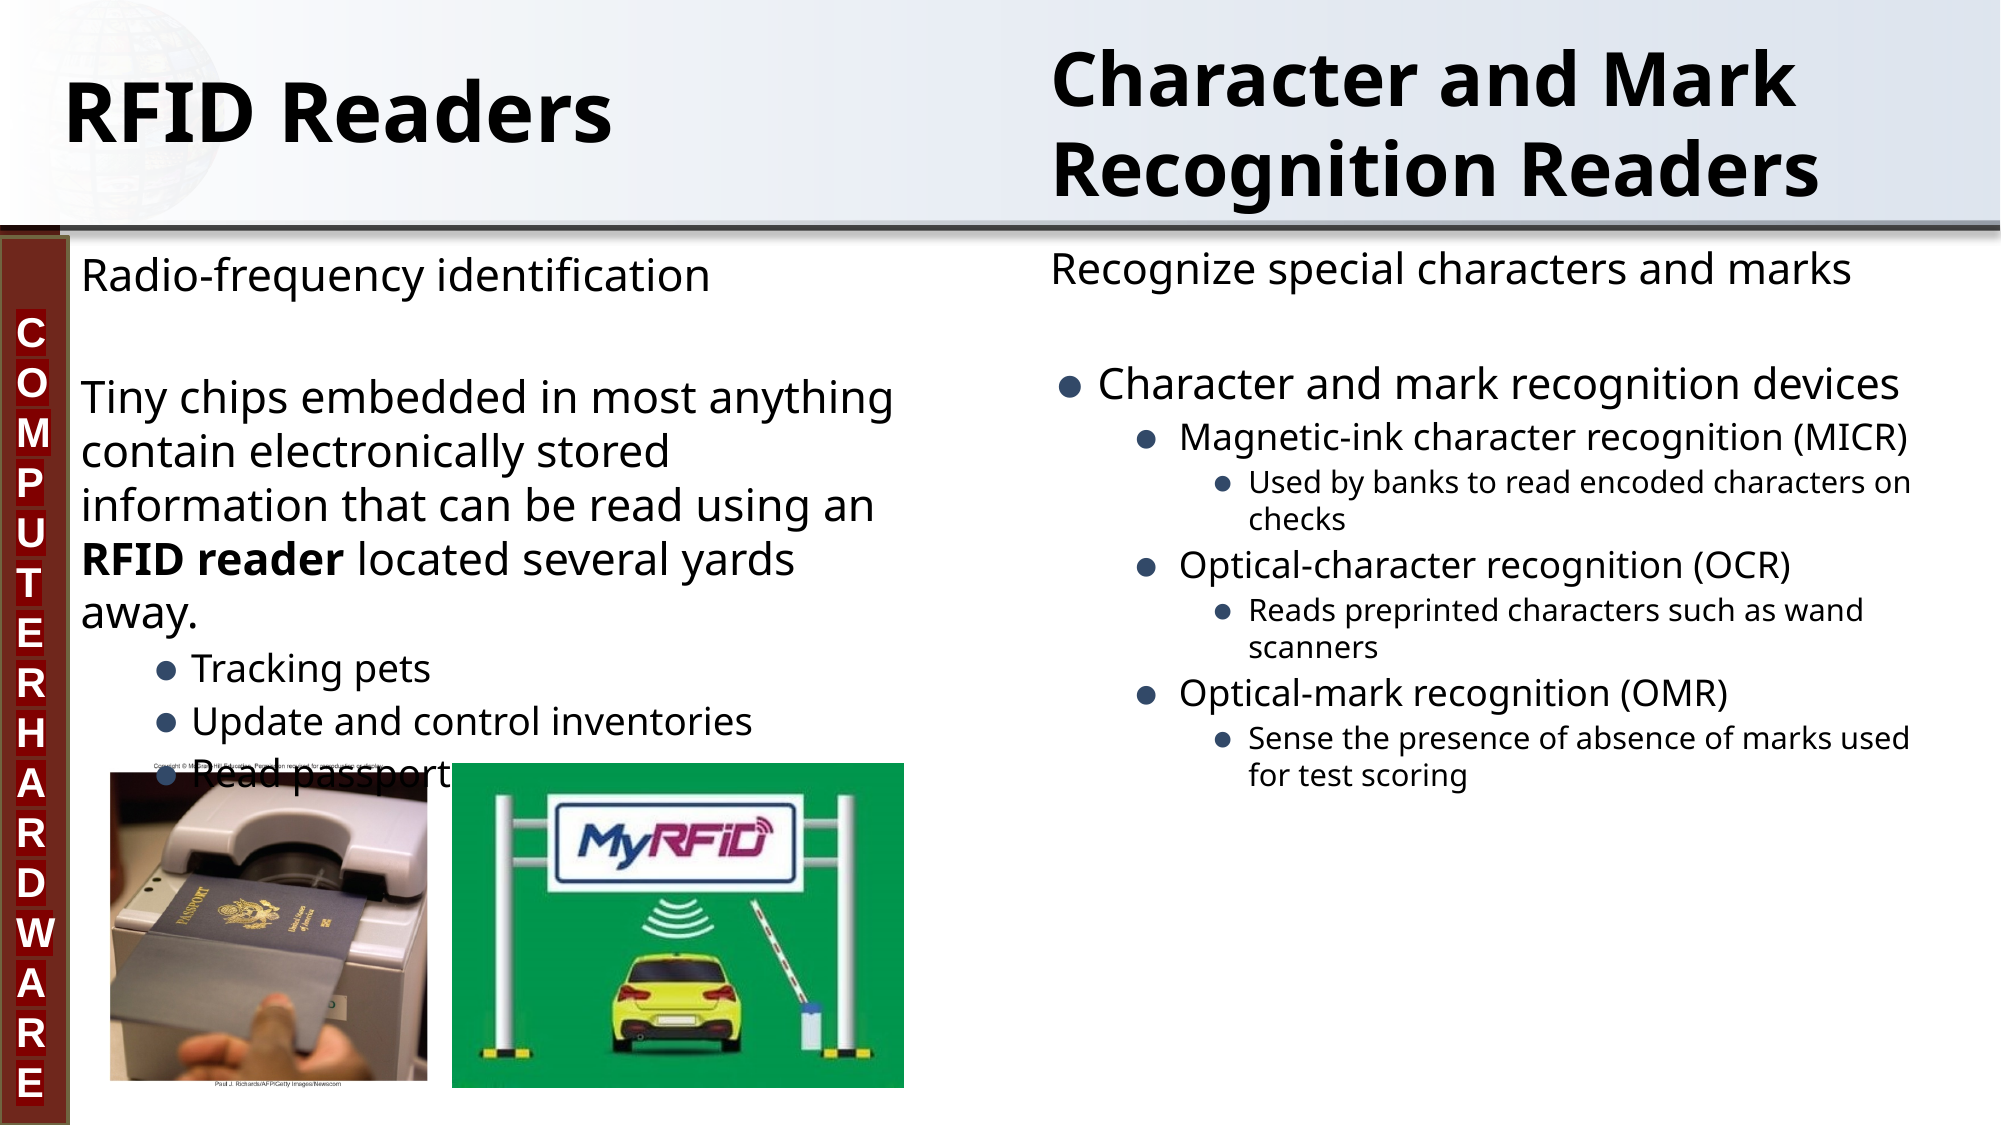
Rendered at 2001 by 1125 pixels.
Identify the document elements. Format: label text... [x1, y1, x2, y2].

text_box Recognize special characters and marks Character and mark recognition devices Magnetic-ink character recognition (MICR) Used by banks to read encoded characters on checks Optical-character recognition (OCR) Reads preprinted characters such as wand scanners Optical-mark recognition (OMR) Sense the presence of absence of marks used for test scoring [1035, 234, 1961, 811]
picture [109, 763, 428, 1088]
title RFID Readers [47, 11, 743, 207]
text_box Character and Mark Recognition Readers [1035, 23, 2000, 219]
list Radio-frequency identification Tiny chips embedded in most anything contain electronically stored information that can be read using an RFID reader located several yards away. Tracking pets Update and control inventories Read passports [65, 238, 929, 807]
picture [451, 763, 904, 1088]
